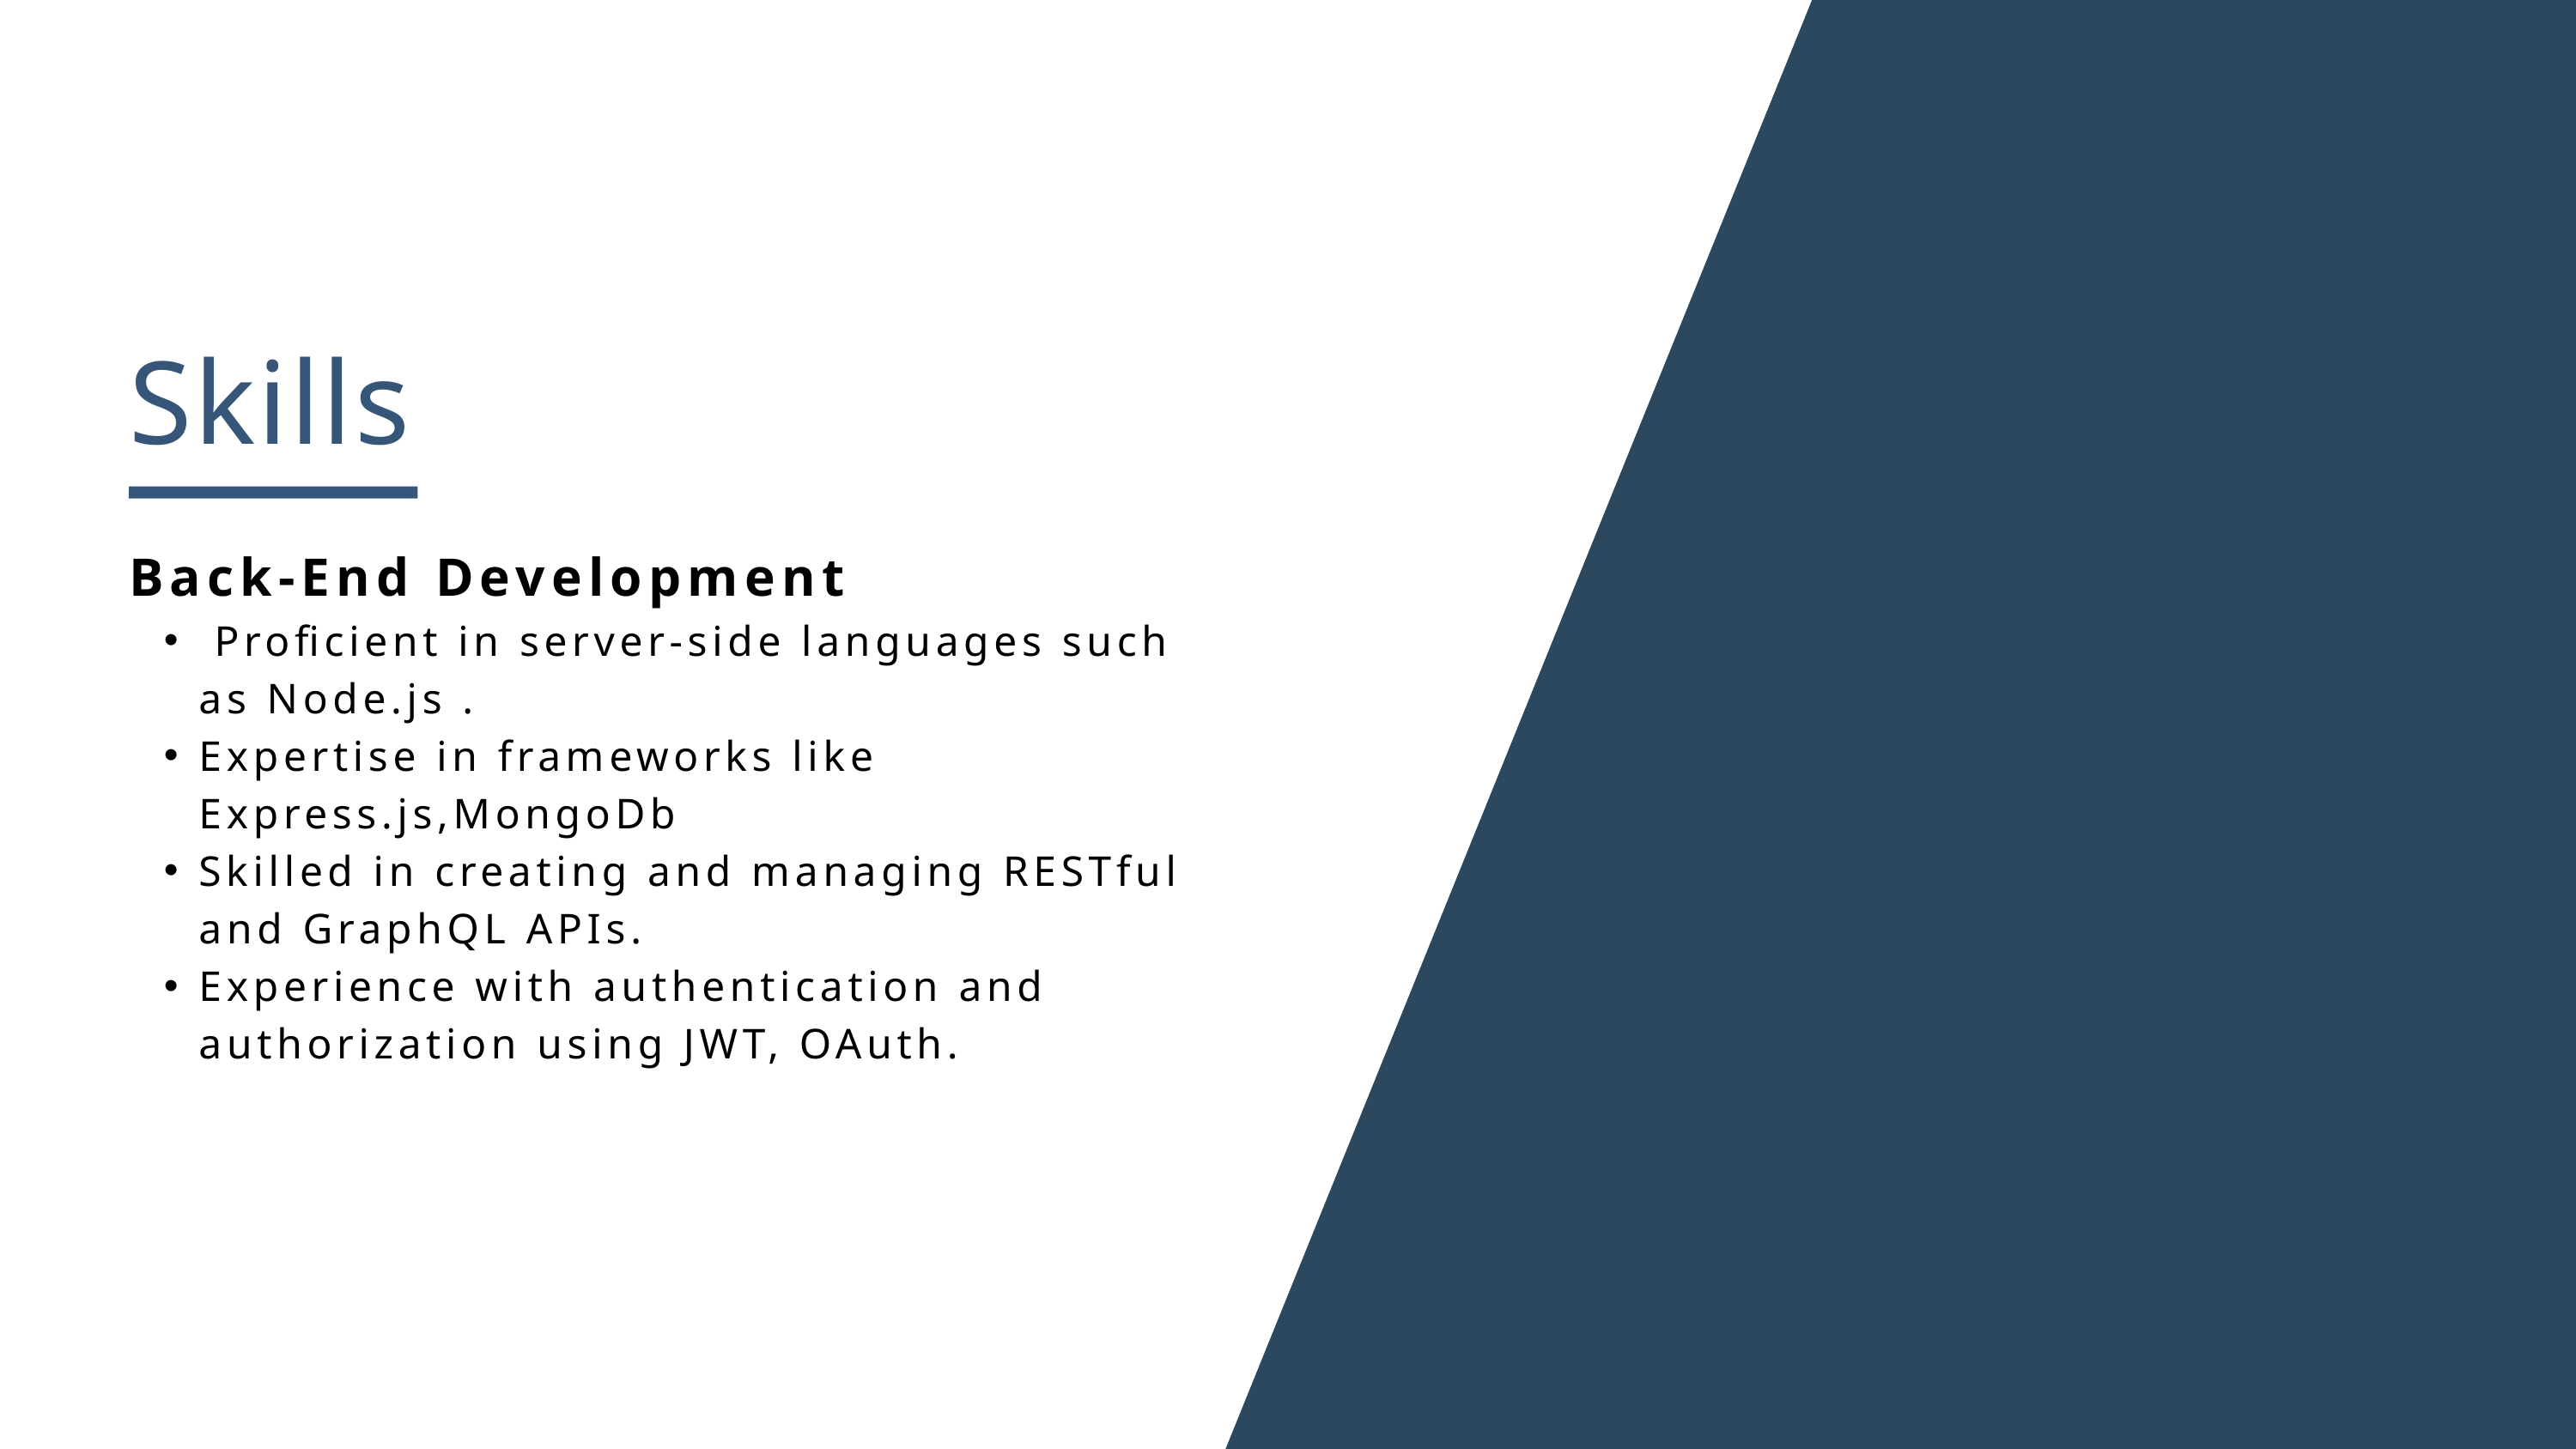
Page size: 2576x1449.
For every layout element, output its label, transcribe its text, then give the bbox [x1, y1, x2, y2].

text_box Back-End Development Proficient in server-side languages such as Node.js . Expertise in frameworks like Express.js,MongoDb Skilled in creating and managing RESTful and GraphQL APIs. Experience with authentication and authorization using JWT, OAuth. [129, 534, 1110, 1125]
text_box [1116, 0, 2576, 1449]
text_box Skills [129, 318, 1110, 468]
